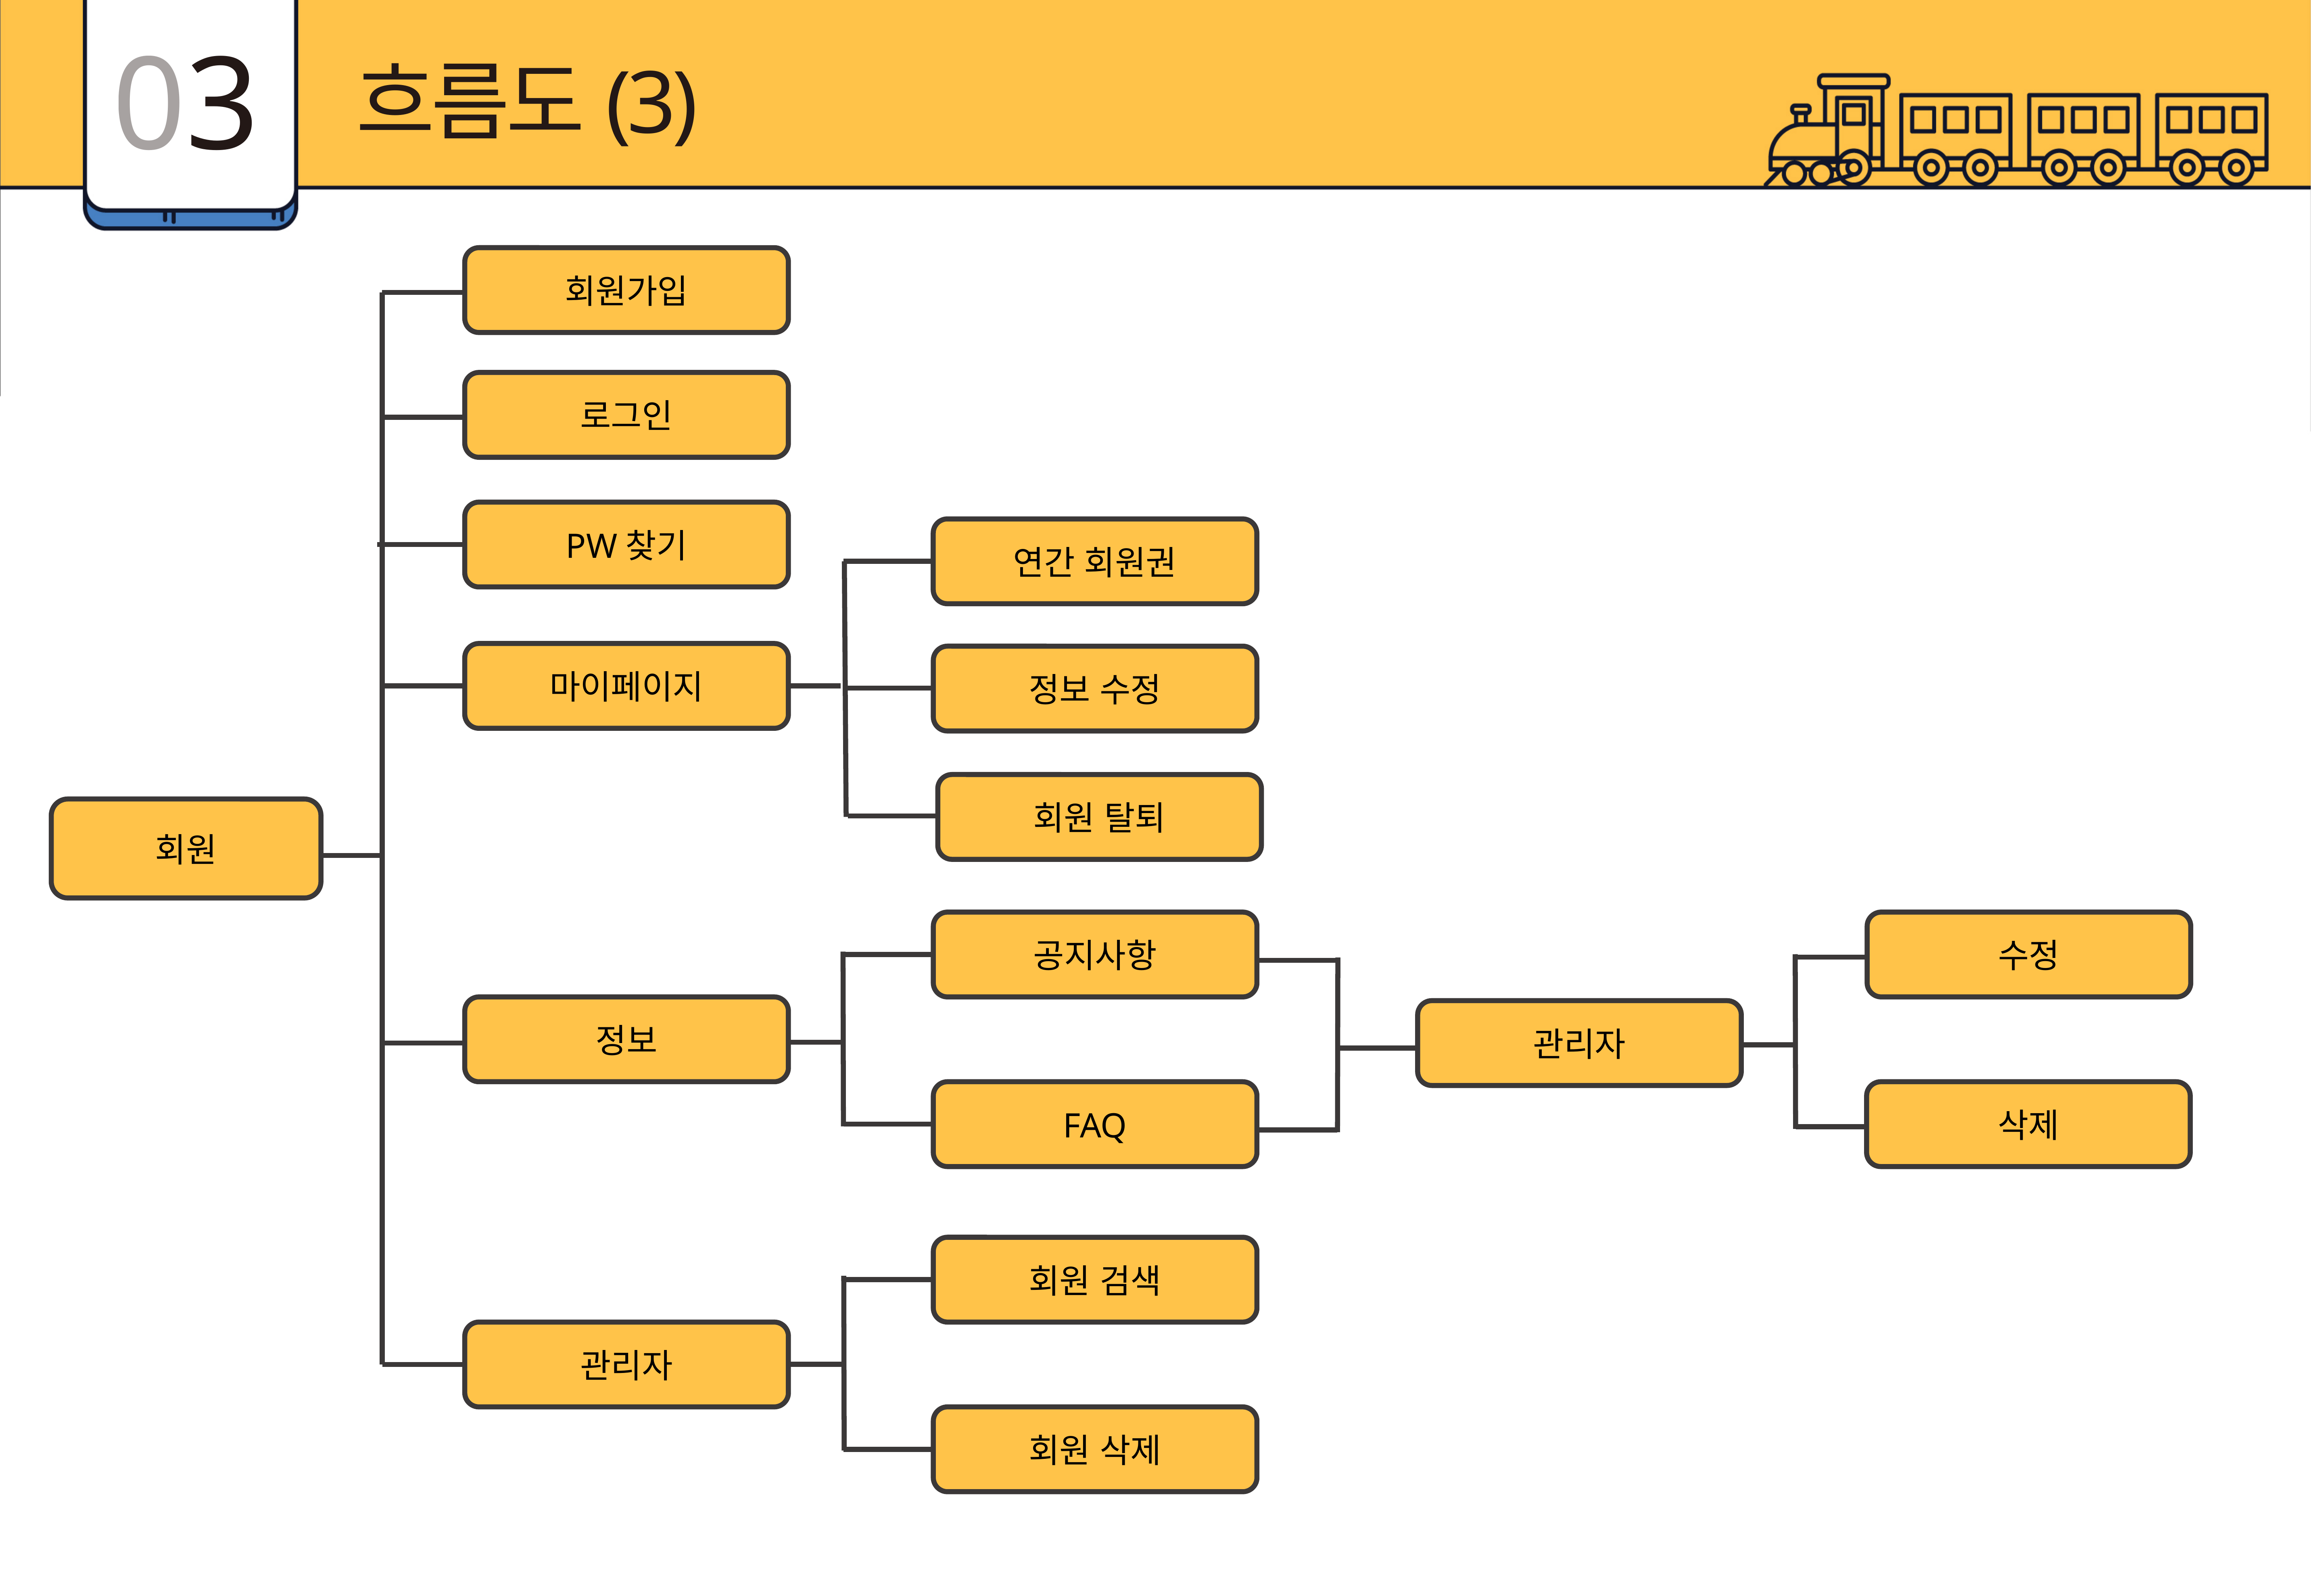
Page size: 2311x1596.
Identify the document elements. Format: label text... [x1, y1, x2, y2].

text_box 03 [107, 17, 265, 178]
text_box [51, 248, 2191, 1492]
picture [0, 0, 2311, 1455]
text_box 흐름도(3) [350, 44, 704, 153]
